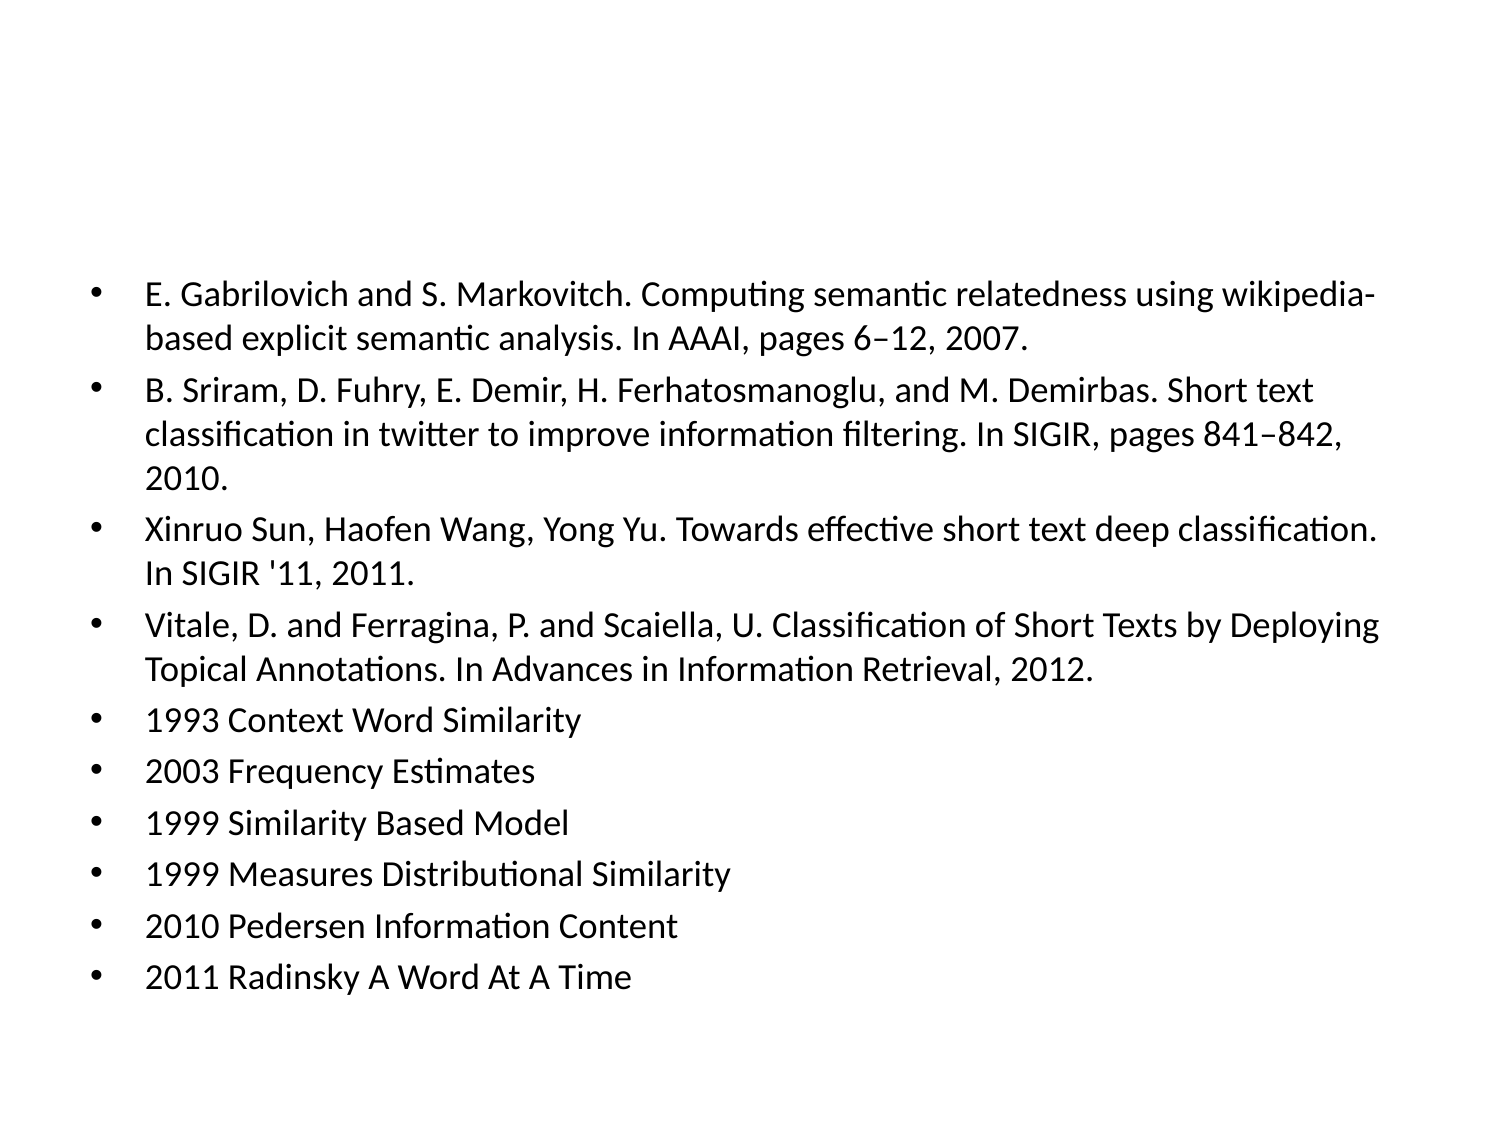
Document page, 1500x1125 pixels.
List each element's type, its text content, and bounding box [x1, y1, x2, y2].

list E. Gabrilovich and S. Markovitch. Computing semantic relatedness using wikipedia-based explicit semantic analysis. In AAAI, pages 6–12, 2007. B. Sriram, D. Fuhry, E. Demir, H. Ferhatosmanoglu, and M. Demirbas. Short text classiﬁcation in twitter to improve information ﬁltering. In SIGIR, pages 841–842, 2010. Xinruo Sun, Haofen Wang, Yong Yu. Towards effective short text deep classification. In SIGIR '11, 2011. Vitale, D. and Ferragina, P. and Scaiella, U. Classification of Short Texts by Deploying Topical Annotations. In Advances in Information Retrieval, 2012. 1993 Context Word Similarity 2003 Frequency Estimates 1999 Similarity Based Model 1999 Measures Distributional Similarity 2010 Pedersen Information Content 2011 Radinsky A Word At A Time [75, 262, 1425, 1005]
